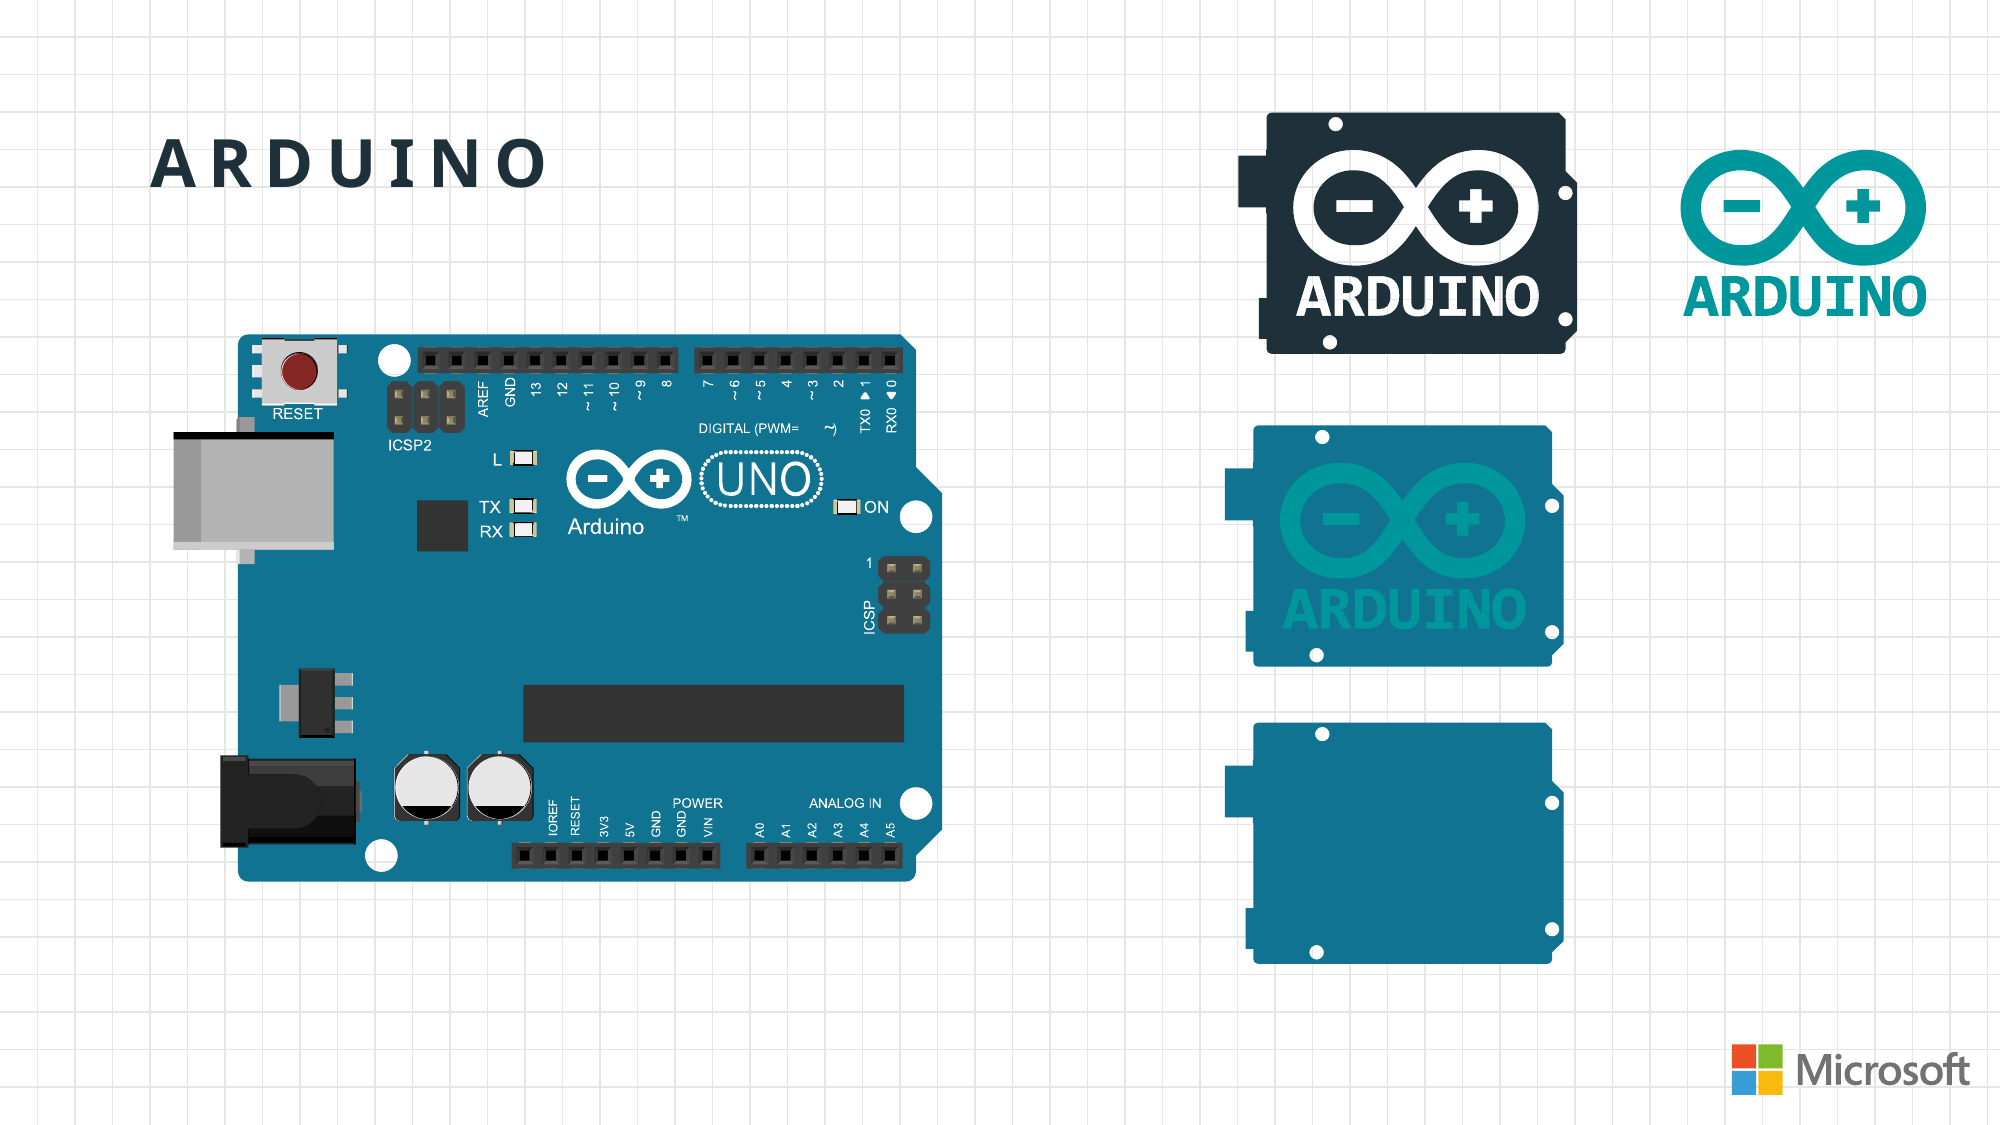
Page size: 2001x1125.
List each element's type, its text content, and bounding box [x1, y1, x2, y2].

text_box [1224, 722, 1564, 964]
text_box [1755, 276, 1787, 316]
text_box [1224, 425, 1564, 667]
text_box [1238, 112, 1578, 354]
text_box [1790, 276, 1821, 317]
text_box [1893, 275, 1927, 317]
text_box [173, 334, 943, 882]
text_box [1721, 276, 1753, 316]
text_box [1860, 276, 1891, 316]
text_box [1683, 276, 1719, 316]
title arduino [135, 57, 1860, 275]
text_box [1826, 276, 1854, 316]
text_box [1680, 149, 1927, 266]
